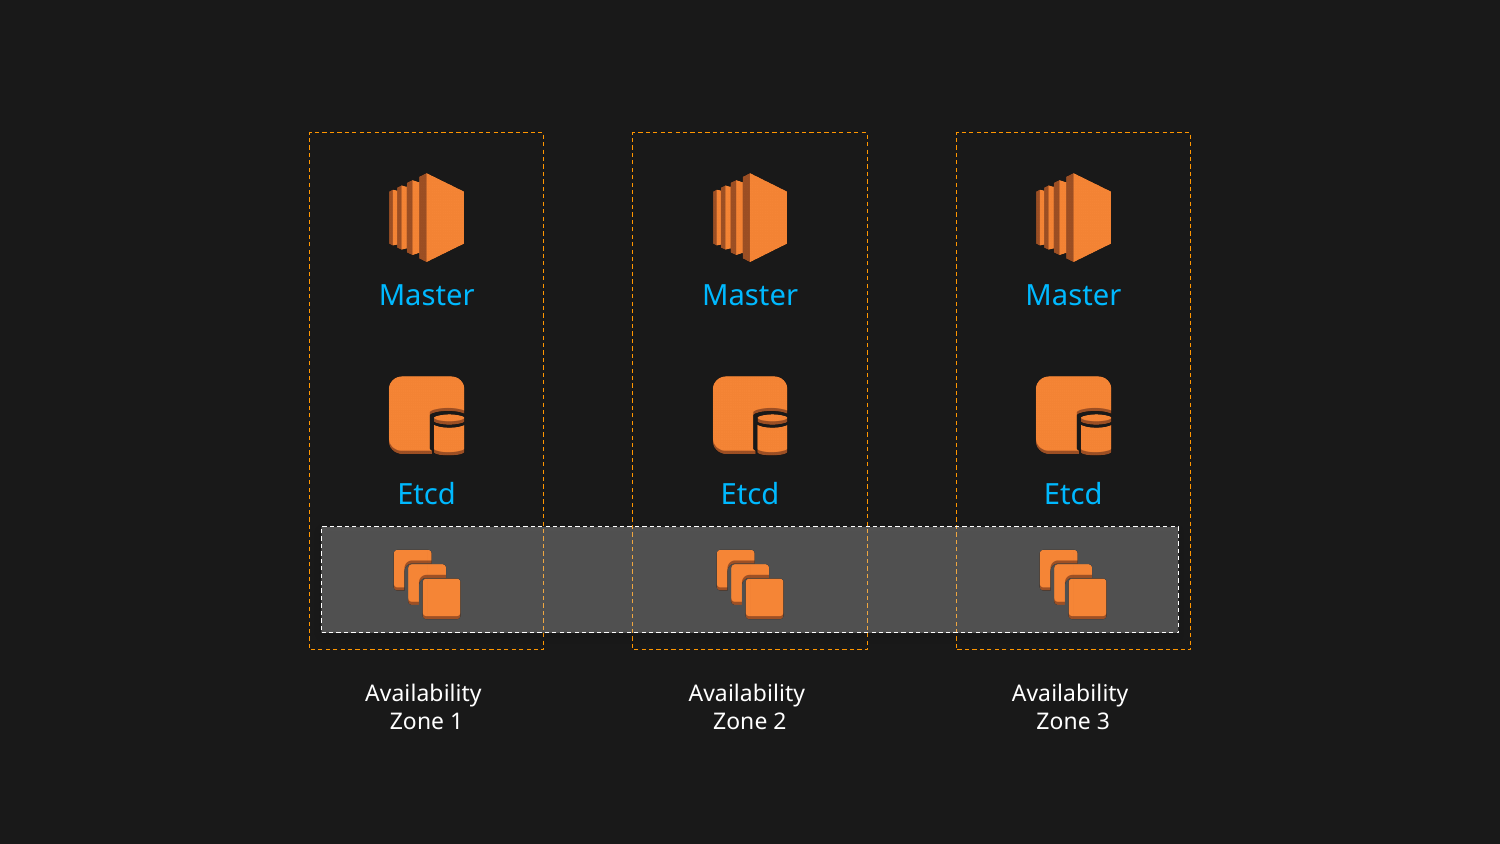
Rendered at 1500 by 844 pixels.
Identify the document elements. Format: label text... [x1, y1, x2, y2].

text_box [631, 642, 869, 652]
picture [388, 171, 465, 264]
text_box Availability Zone 1 [281, 671, 572, 742]
picture [1035, 375, 1112, 457]
picture [392, 549, 461, 621]
picture [388, 375, 465, 457]
text_box Availability Zone 2 [605, 671, 895, 742]
text_box [321, 526, 1179, 634]
text_box [307, 131, 546, 652]
text_box Availability Zone 3 [928, 671, 1219, 742]
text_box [632, 171, 868, 621]
picture [1039, 549, 1108, 621]
text_box [954, 131, 1193, 652]
picture [1035, 171, 1112, 264]
text_box [631, 131, 869, 171]
